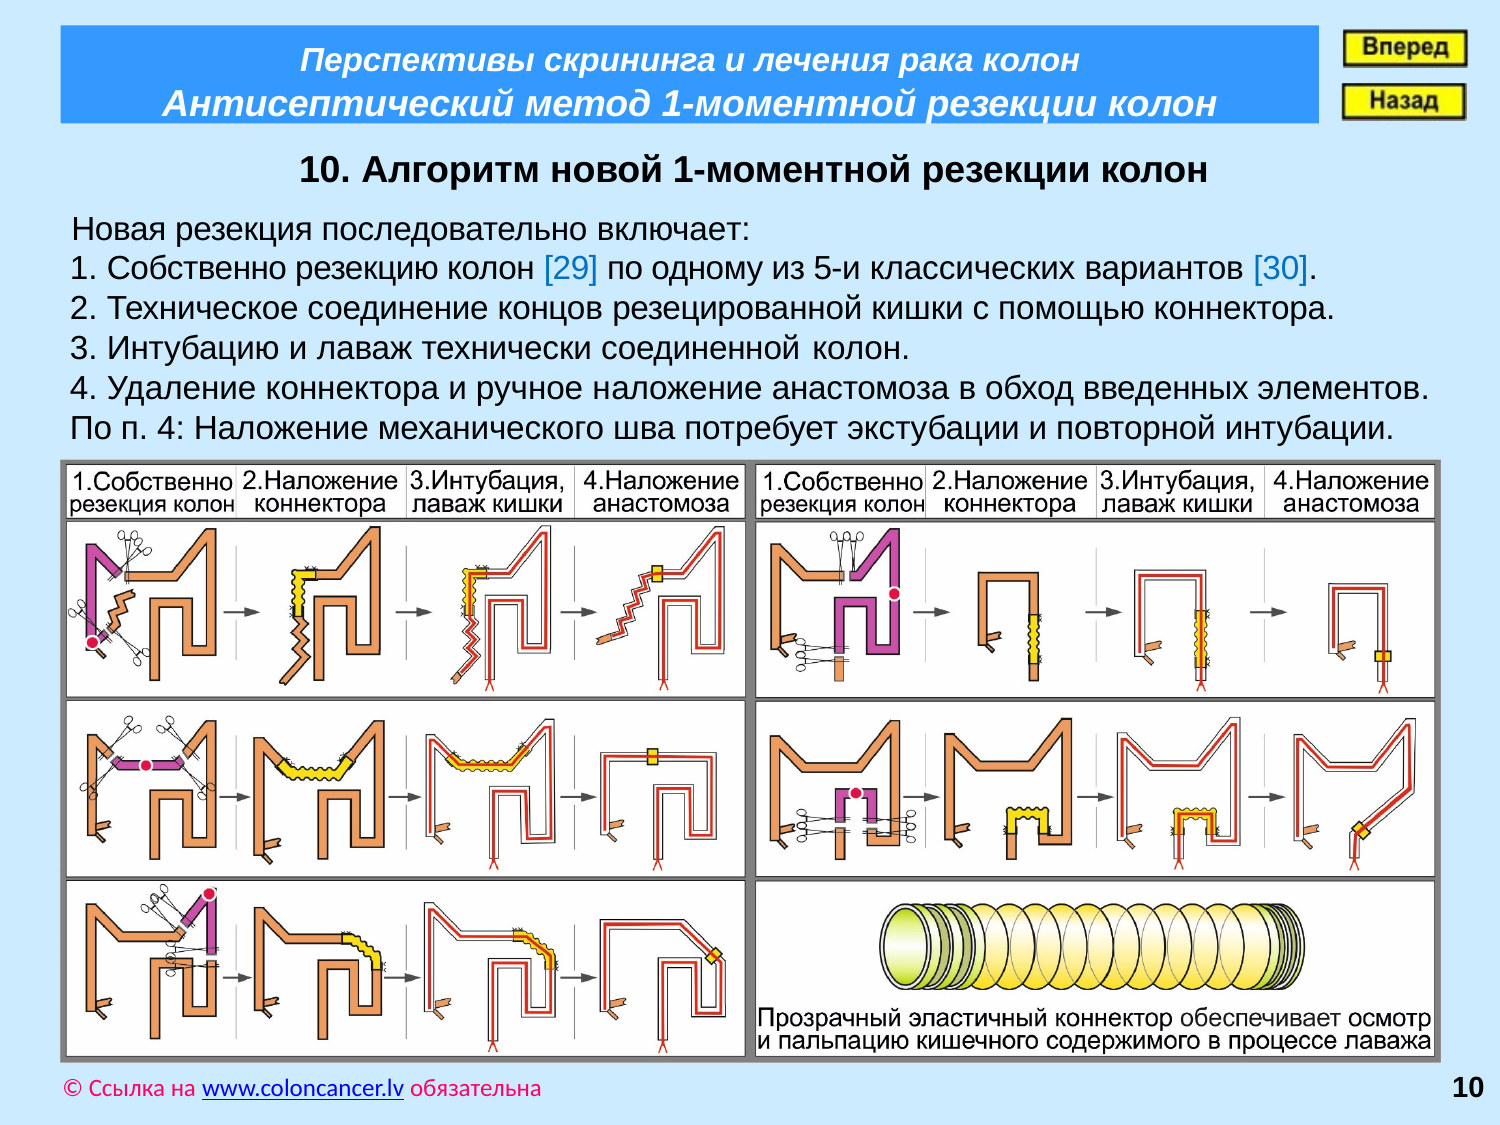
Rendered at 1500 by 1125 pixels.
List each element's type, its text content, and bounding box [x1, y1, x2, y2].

text_box [1342, 29, 1469, 68]
picture [59, 459, 1441, 1063]
text_box 10. Алгоритм новой 1-моментной резекции колон Новая резекция последовательно включает: Собственно резекцию колон [29] по одному из 5-и классических вариантов [30]. Техническое соединение концов резецированной кишки с помощью коннектора. Интубацию и лаваж технически соединенной колон. Удаление коннектора и ручное наложение анастомоза в обход введенных элементов. По п. 4: Наложение механического шва потребует экстубации и повторной интубации. [67, 124, 1441, 446]
slide_number 10 [1447, 1066, 1489, 1125]
text_box [1341, 83, 1467, 122]
text_box Перспективы скрининга и лечения рака колон Антисептический метод 1-моментной резекции колон [60, 25, 1319, 124]
text_box © Ссылка на www.coloncancer.lv обязательна [62, 1071, 650, 1110]
